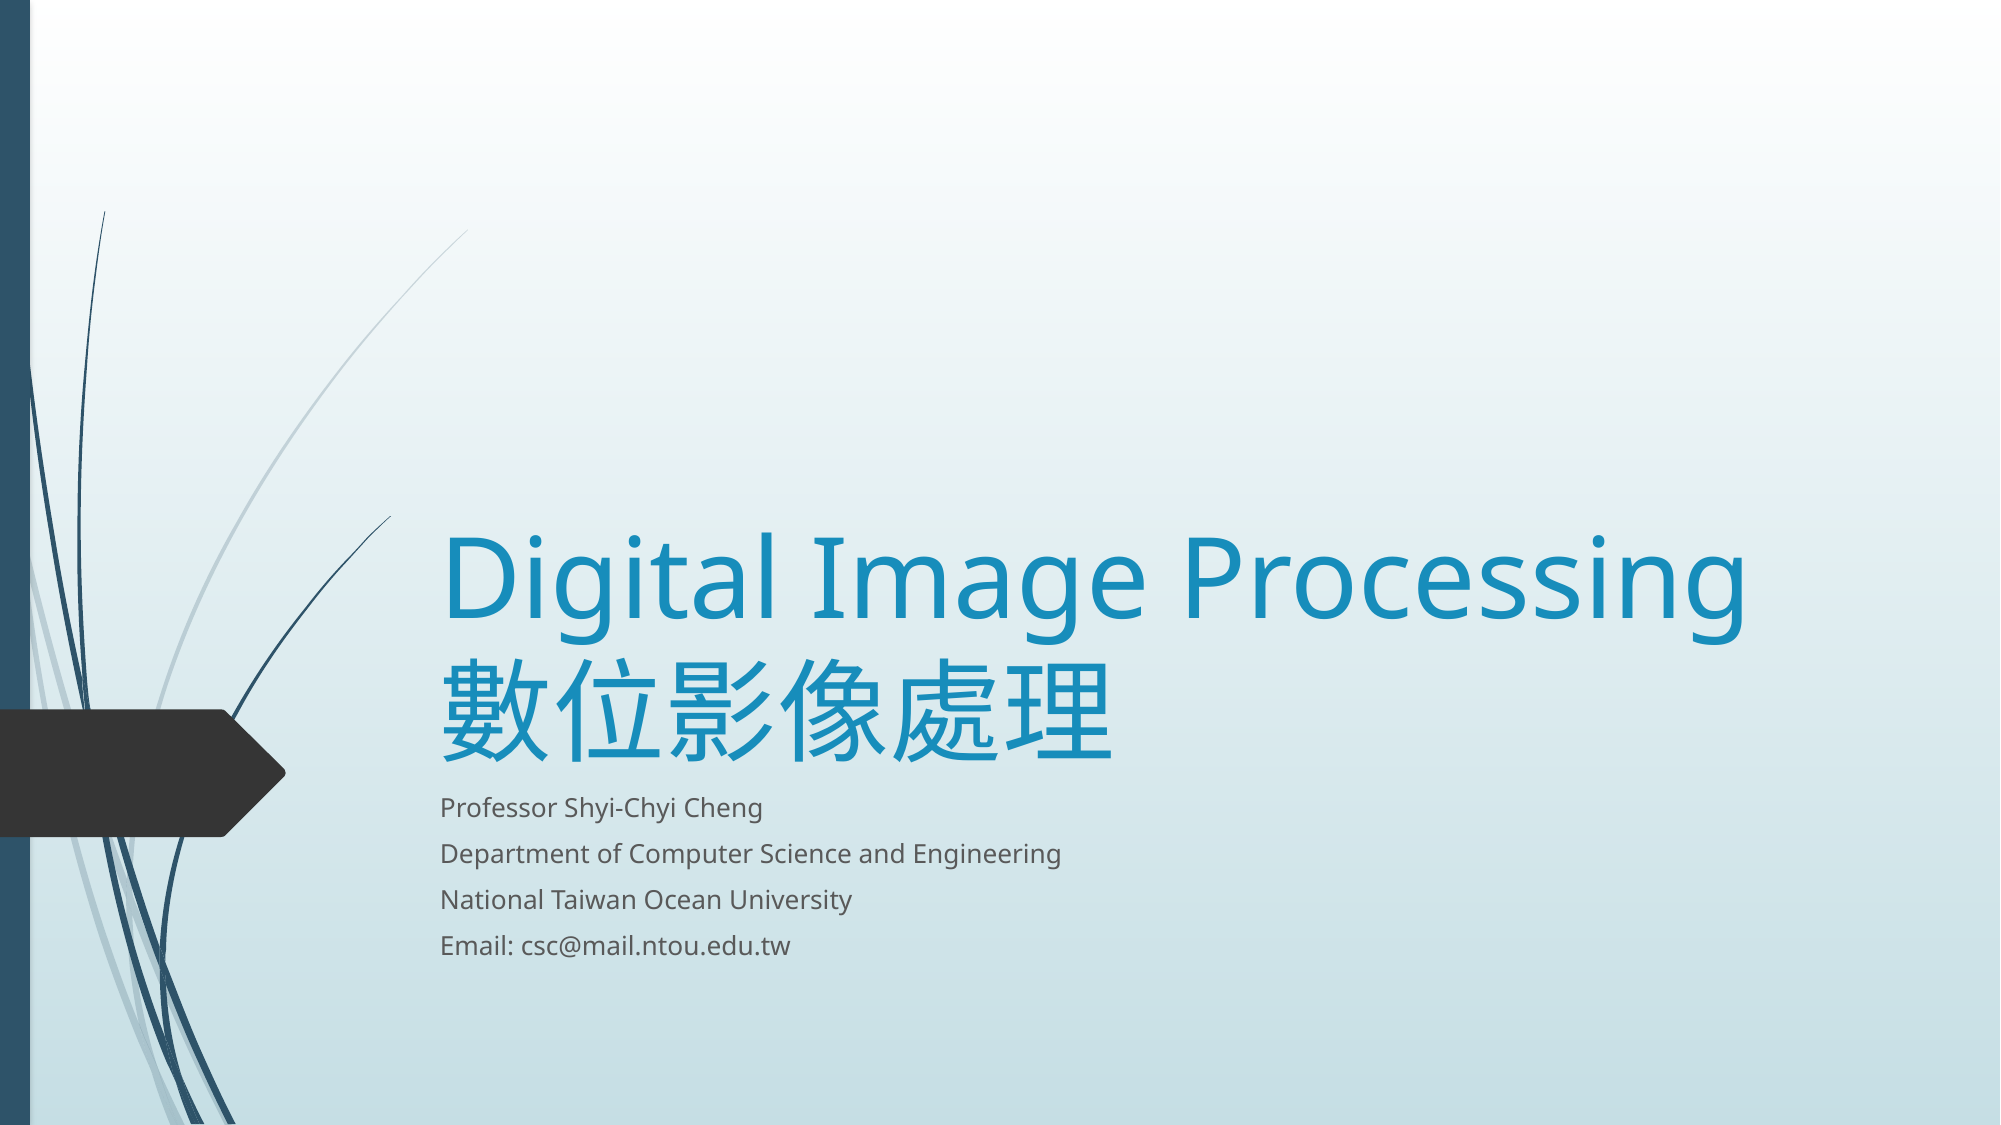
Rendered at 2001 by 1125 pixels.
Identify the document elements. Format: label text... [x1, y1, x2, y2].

title Digital Image Processing 數位影像處理 [424, 412, 1888, 783]
subtitle Professor Shyi-Chyi Cheng Department of Computer Science and Engineering National Taiwan Ocean University Email: csc@mail.ntou.edu.tw [424, 783, 1888, 969]
